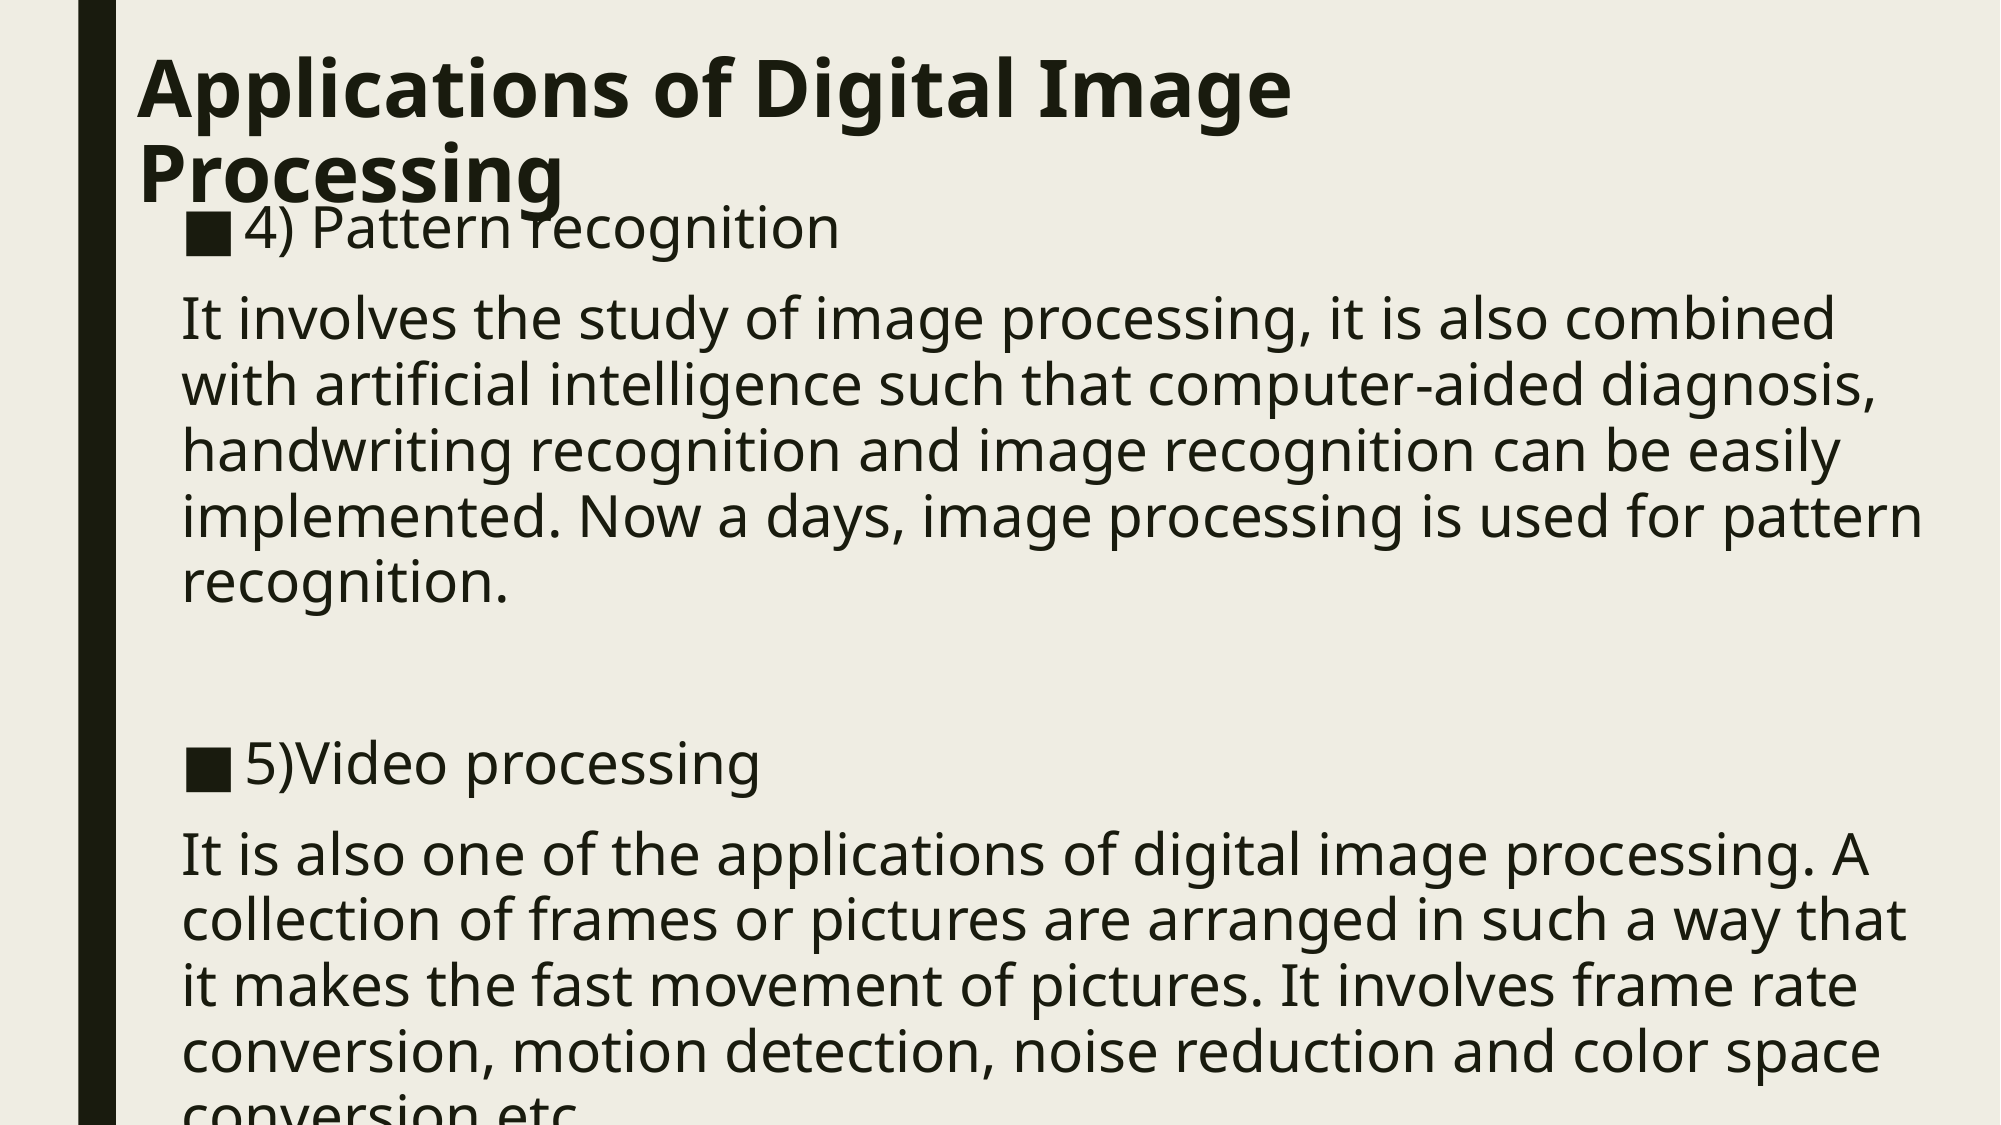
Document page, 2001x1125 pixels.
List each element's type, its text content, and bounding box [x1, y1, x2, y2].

list 4) Pattern recognition It involves the study of image processing, it is also combined with artificial intelligence such that computer-aided diagnosis, handwriting recognition and image recognition can be easily implemented. Now a days, image processing is used for pattern recognition. 5)Video processing It is also one of the applications of digital image processing. A collection of frames or pictures are arranged in such a way that it makes the fast movement of pictures. It involves frame rate conversion, motion detection, noise reduction and color space conversion etc. [166, 188, 1953, 1071]
title Applications of Digital Image Processing [123, 41, 1670, 228]
